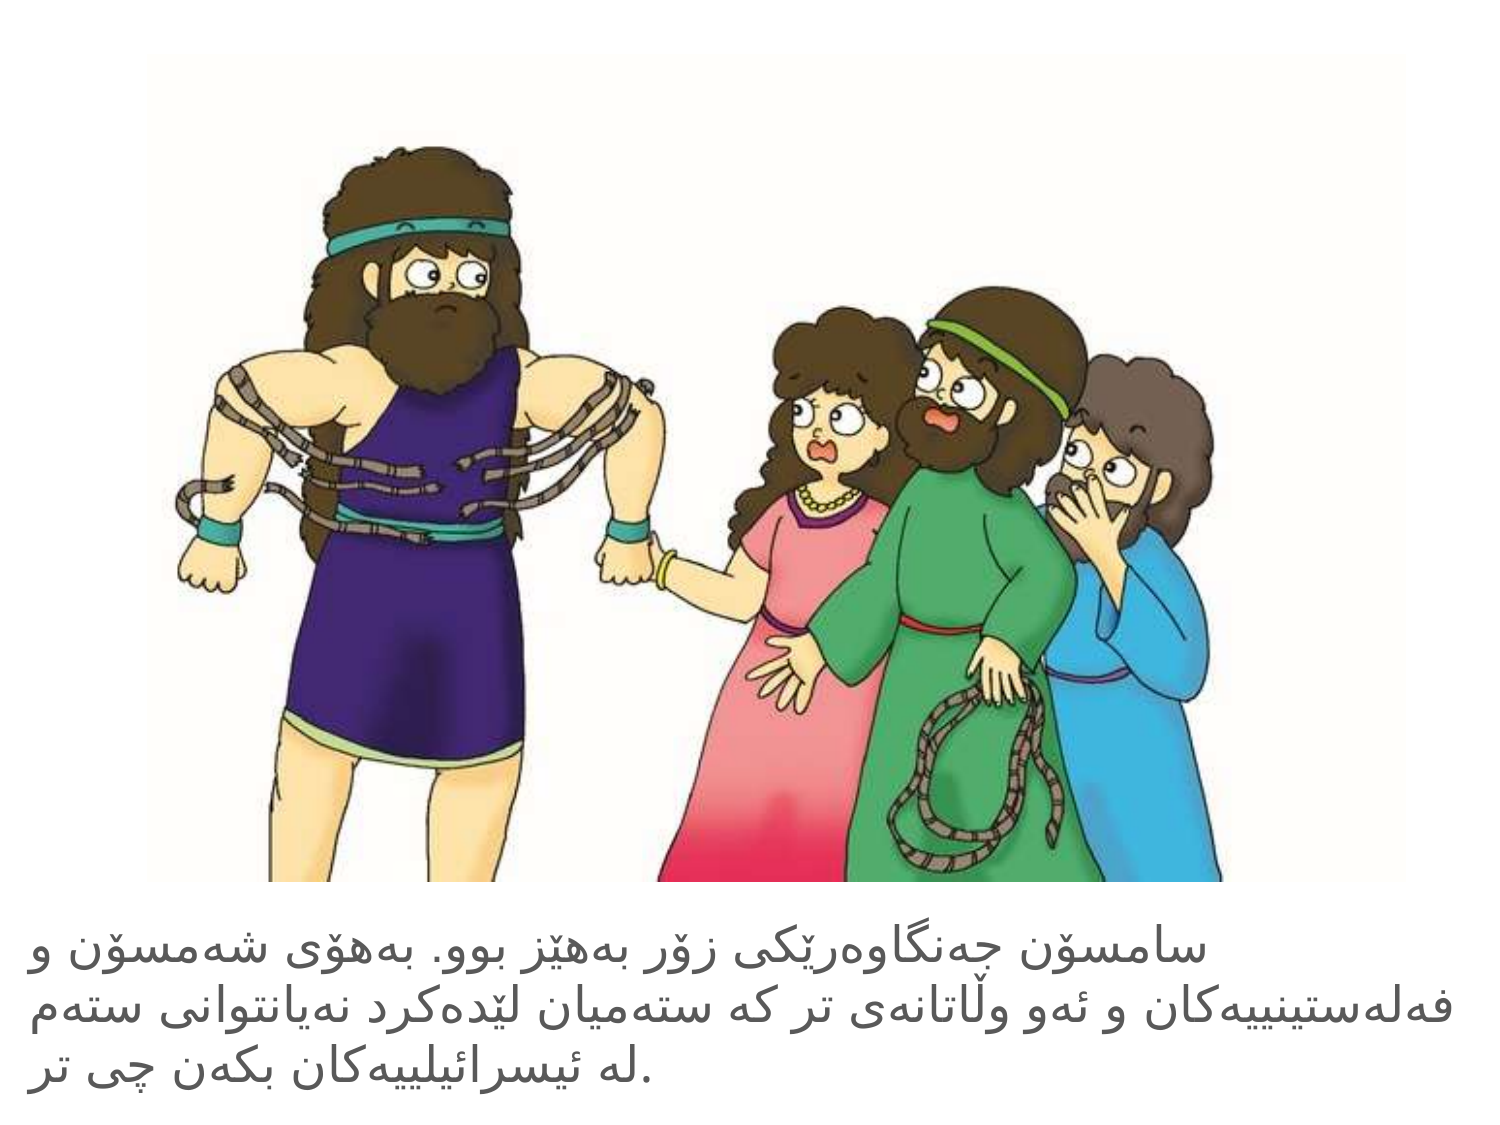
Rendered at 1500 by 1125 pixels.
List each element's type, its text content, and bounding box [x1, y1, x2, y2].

text_box سامسۆن جەنگاوەرێکی زۆر بەهێز بوو. بەهۆی شەمسۆن و فەلەستینییەکان و ئەو وڵاتانەی تر کە ستەمیان لێدەکرد نەیانتوانی ستەم لە ئیسرائیلییەکان بکەن چی تر. [14, 905, 1486, 1100]
picture [147, 54, 1406, 882]
